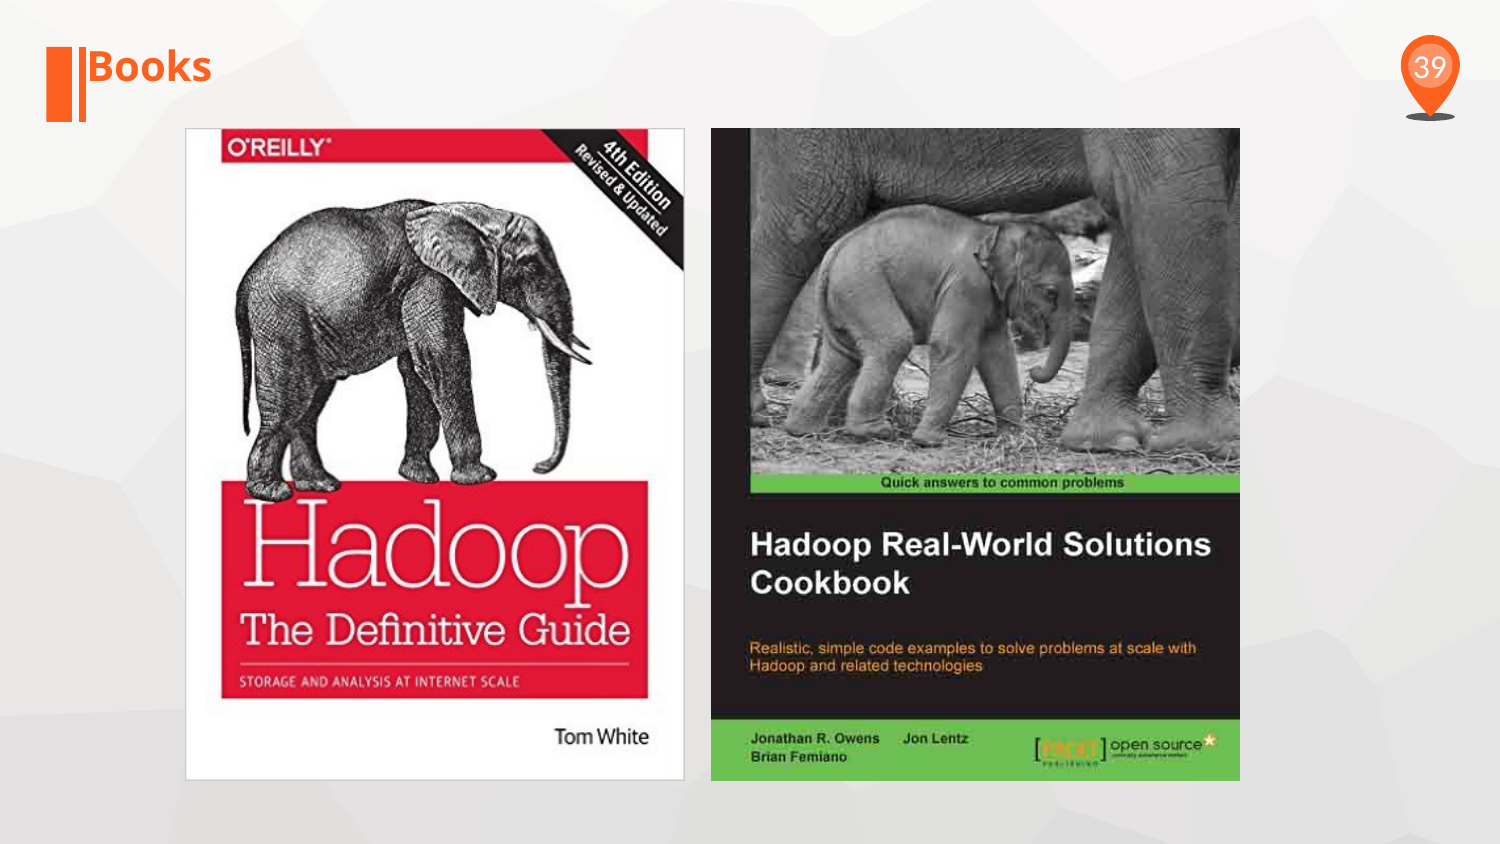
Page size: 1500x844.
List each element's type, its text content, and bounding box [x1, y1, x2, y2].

text_box [44, 45, 74, 124]
slide_number 39 [1254, 42, 1500, 88]
picture [0, 0, 1500, 844]
text_box Books [71, 32, 228, 98]
